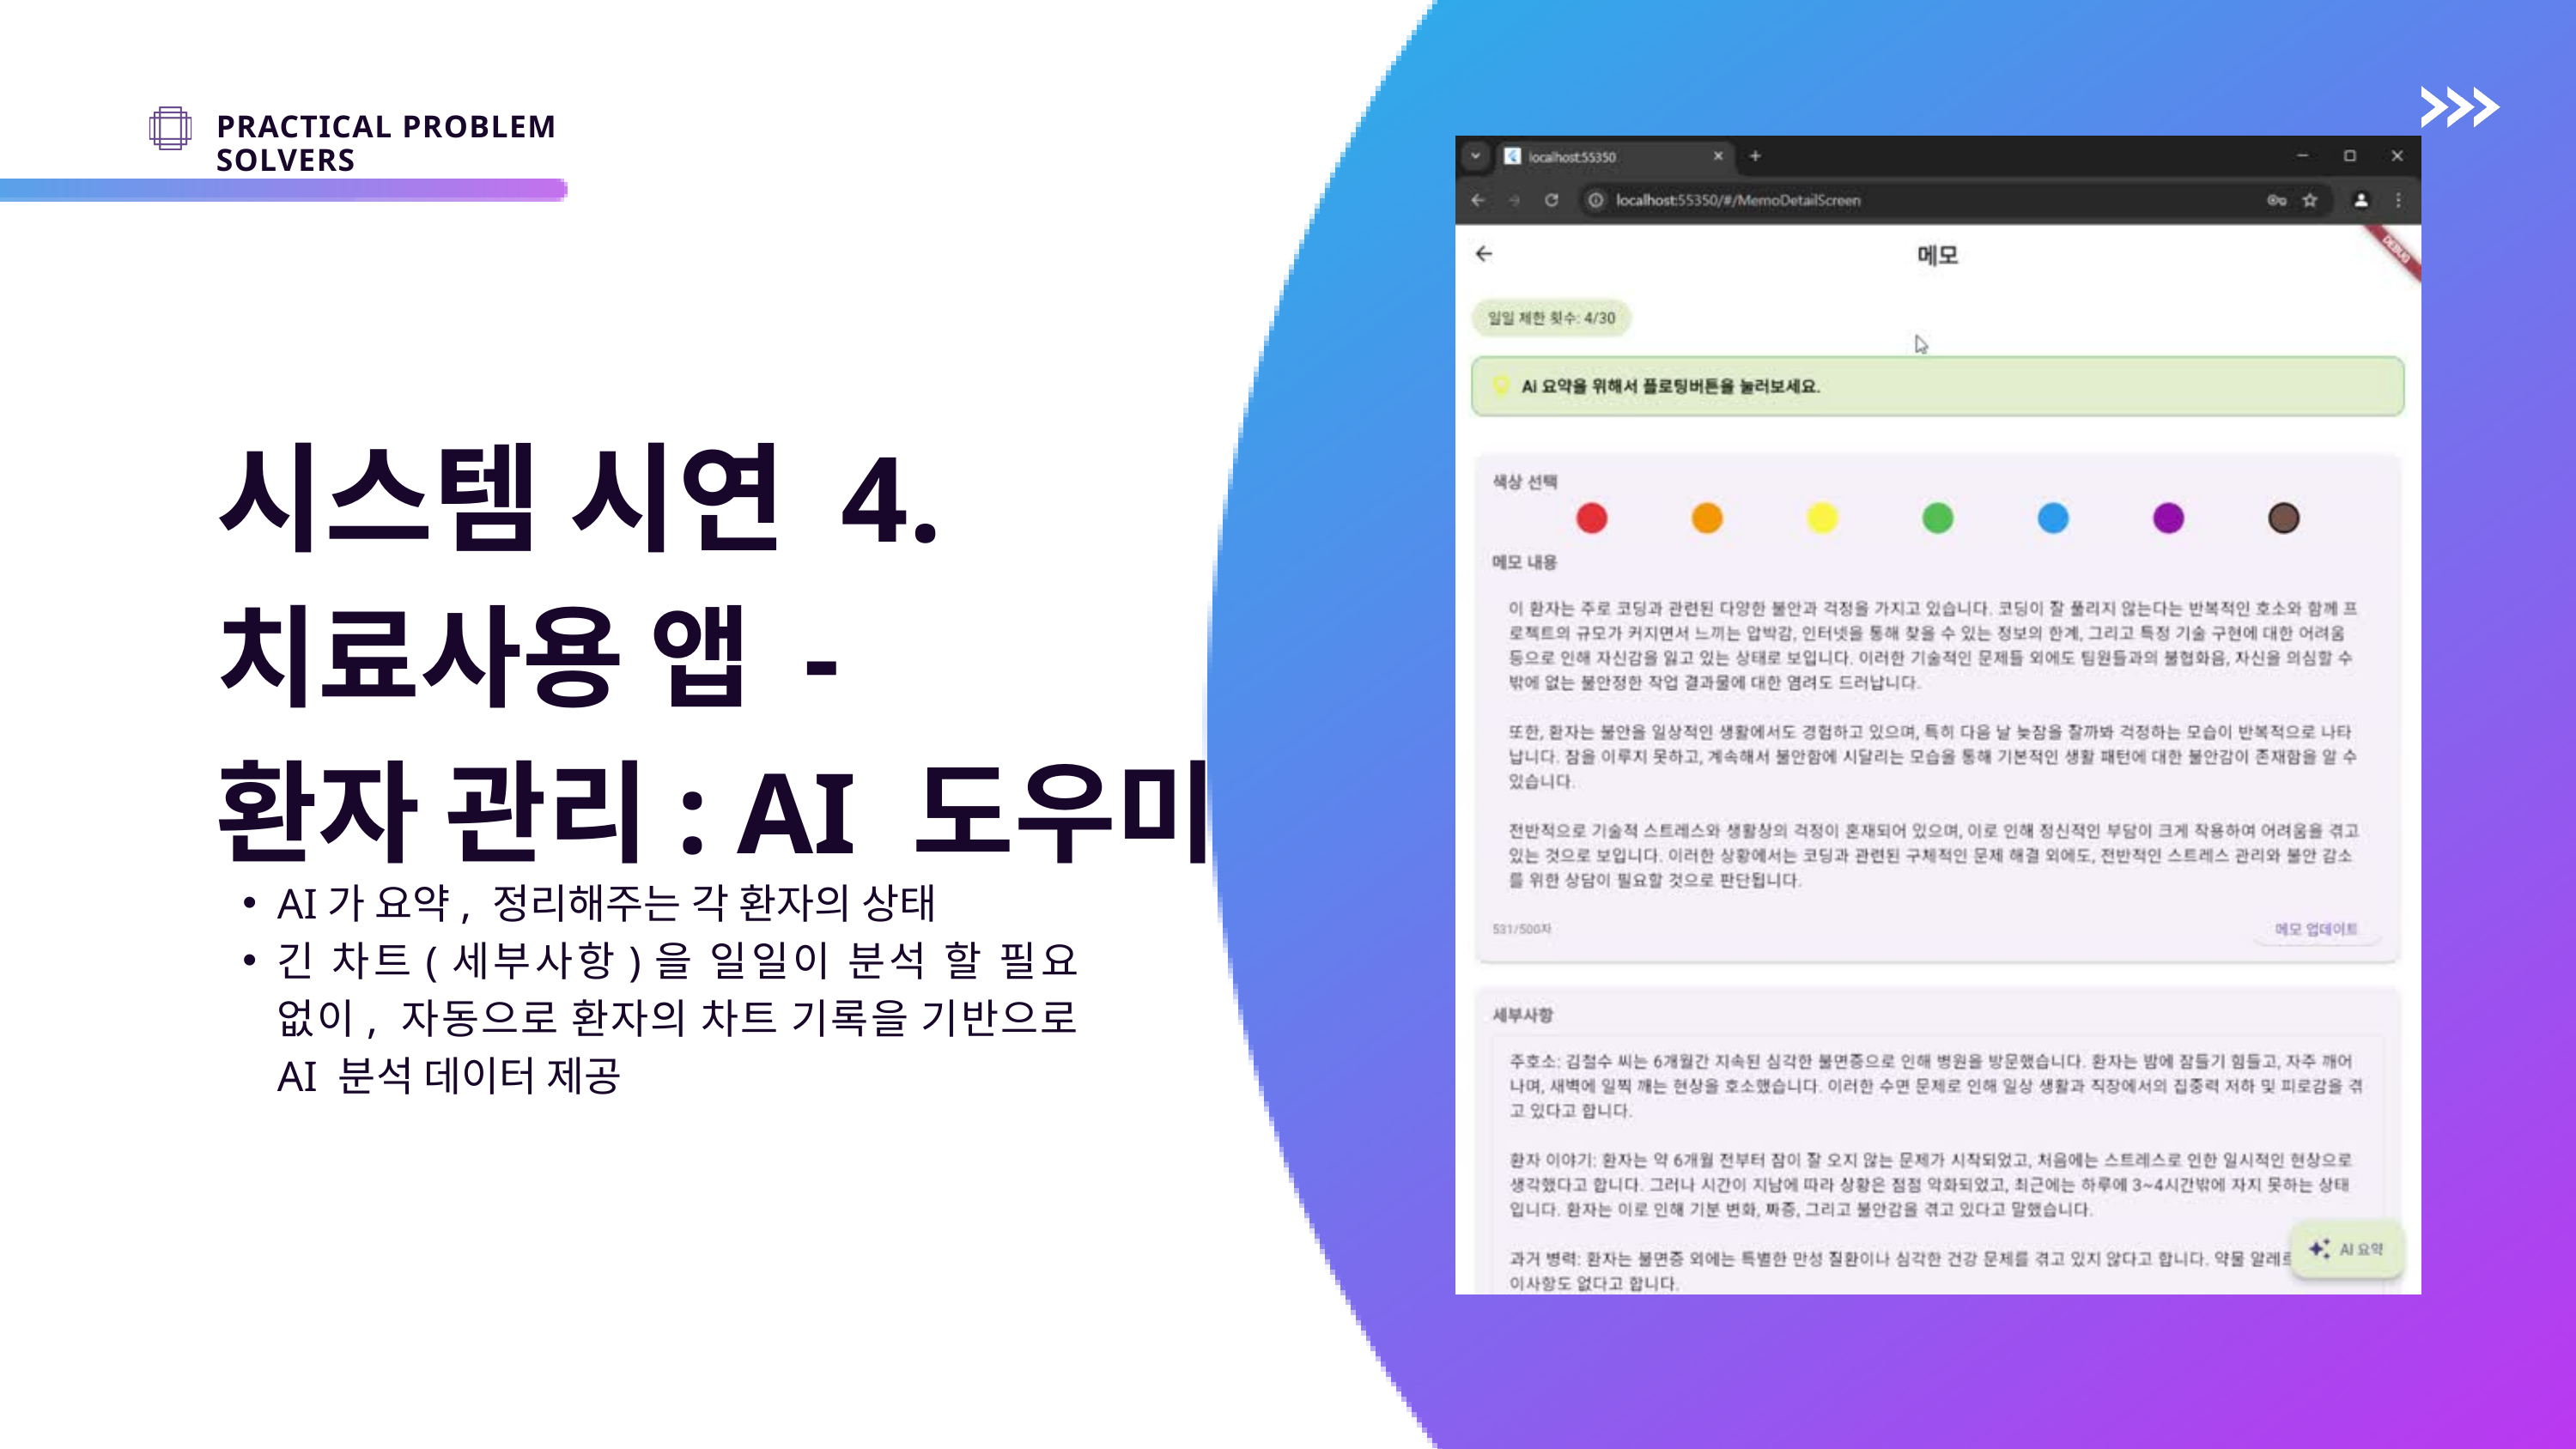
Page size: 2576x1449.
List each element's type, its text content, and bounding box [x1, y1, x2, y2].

text_box PRACTICAL PROBLEM SOLVERS [216, 110, 644, 178]
text_box [1193, 0, 2576, 1449]
text_box [0, 179, 568, 202]
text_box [1455, 135, 2422, 1295]
text_box AI가 요약, 정리해주는 각 환자의 상태 긴 차트(세부사항)을 일일이 분석 할 필요 없이, 자동으로 환자의 차트 기록을 기반으로 AI 분석 데이터 제공 [207, 869, 1079, 1100]
text_box 시스템 시연 4. 치료사용 앱 - 환자 관리: AI 도우미 [216, 399, 1344, 876]
text_box [149, 106, 192, 150]
text_box [2421, 86, 2500, 129]
